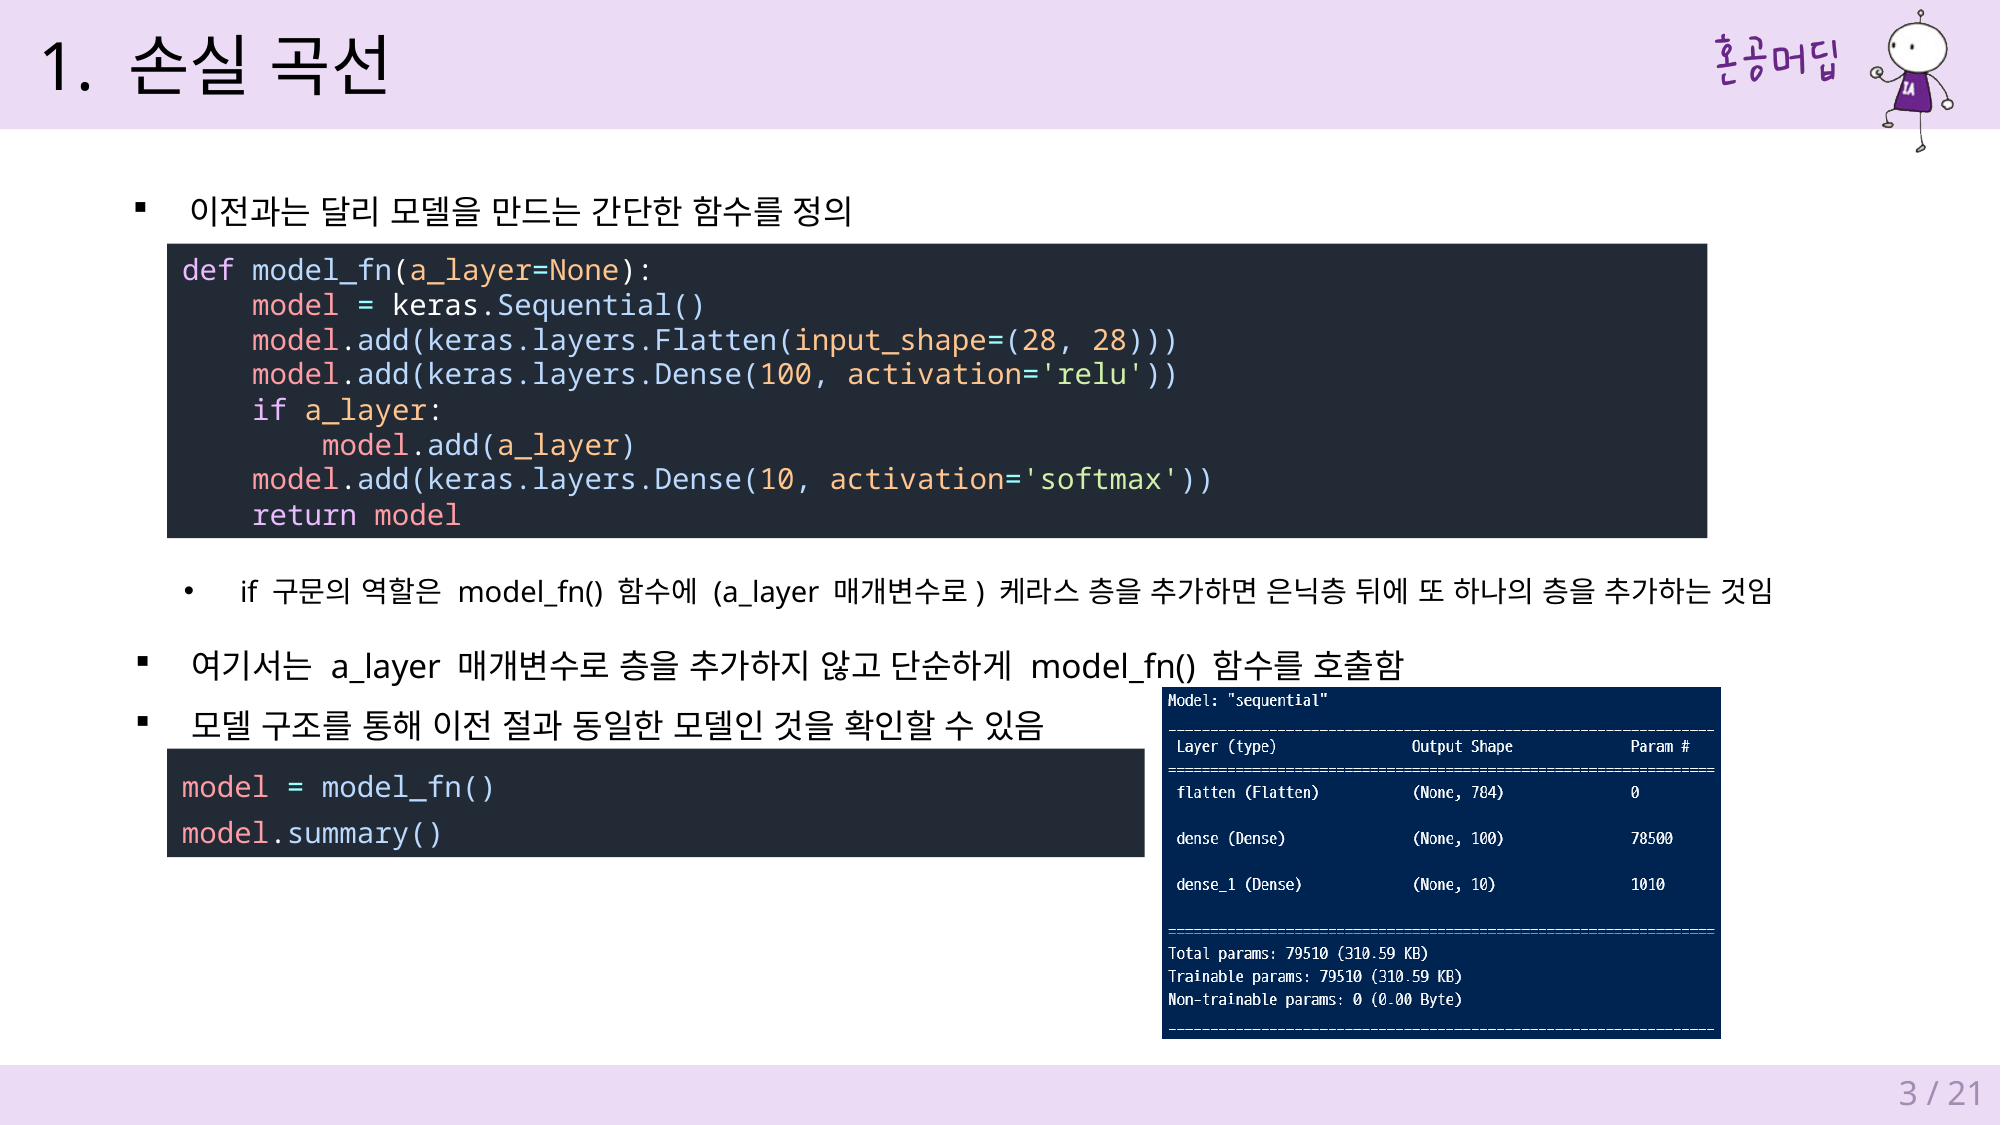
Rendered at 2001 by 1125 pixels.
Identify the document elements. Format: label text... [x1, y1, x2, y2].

picture [1162, 687, 1722, 1039]
text_box 이전과는 달리 모델을 만드는 간단한 함수를 정의 [118, 164, 879, 239]
text_box model = model_fn() model.summary() [167, 748, 1145, 858]
slide_number 3 / 21 [1550, 1065, 2000, 1125]
picture [1868, 7, 1956, 155]
text_box def model_fn(a_layer=None): model = keras.Sequential() model.add(keras.layers.Flatten(input_shape=(28, 28))) model.add(keras.layers.Dense(100, activation='relu')) if a_layer: model.add(a_layer) model.add(keras.layers.Dense(10, activation='softmax')) return model [167, 243, 1708, 539]
text_box 여기서는 a_layer 매개변수로 층을 추가하지 않고 단순하게 model_fn() 함수를 호출함 모델 구조를 통해 이전 절과 동일한 모델인 것을 확인할 수 있음 [120, 618, 1420, 753]
text_box if 구문의 역할은 model_fn() 함수에 (a_layer 매개변수로) 케라스 층을 추가하면 은닉층 뒤에 또 하나의 층을 추가하는 것임 [169, 548, 1791, 616]
text_box 1. 손실 곡선 [23, 16, 408, 112]
picture [1710, 0, 1841, 130]
